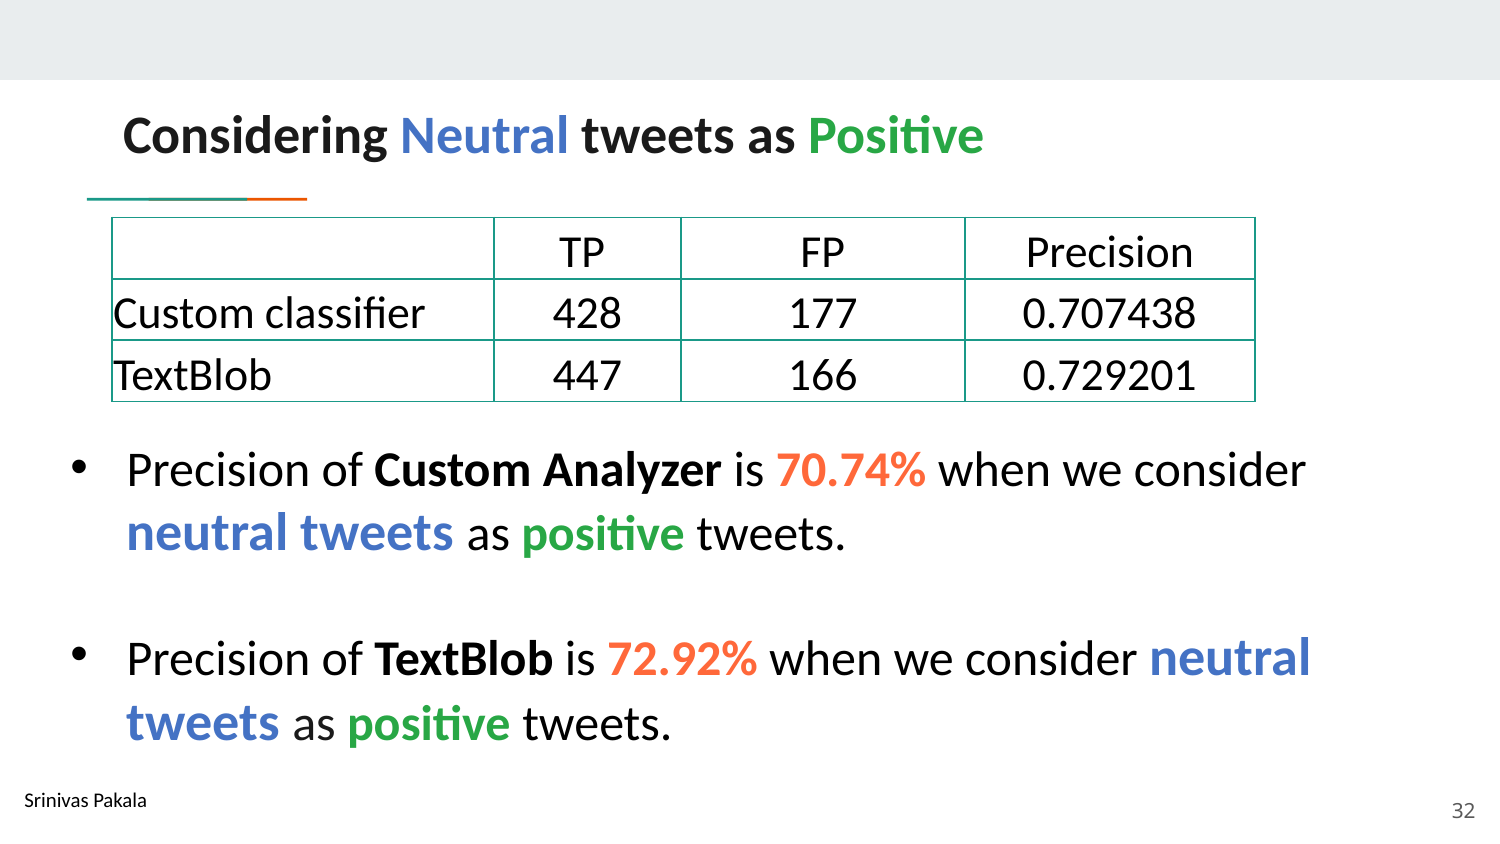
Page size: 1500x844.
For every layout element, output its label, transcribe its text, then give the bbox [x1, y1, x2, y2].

text_box Srinivas Pakala [9, 779, 367, 819]
table_header Precision [966, 218, 1254, 278]
table_cell 0.729201 [966, 341, 1254, 401]
table_cell 0.707438 [966, 280, 1254, 339]
slide_number 32 [1400, 779, 1491, 844]
table_cell 447 [495, 341, 680, 401]
text_box Precision of Custom Analyzer is 70.74% when we consider neutral tweets as positive tweets. Precision of TextBlob is 72.92% when we consider neutral tweets as positive tweets. [59, 430, 1454, 760]
table_cell Custom classifier [113, 280, 493, 339]
table_header FP [682, 218, 964, 278]
table_cell 428 [495, 280, 680, 339]
title Considering Neutral tweets as Positive [111, 82, 1406, 191]
table_header TP [495, 218, 680, 278]
table_cell 166 [682, 341, 964, 401]
table_cell TextBlob [113, 341, 493, 401]
table_header [113, 218, 493, 278]
table_cell 177 [682, 280, 964, 339]
